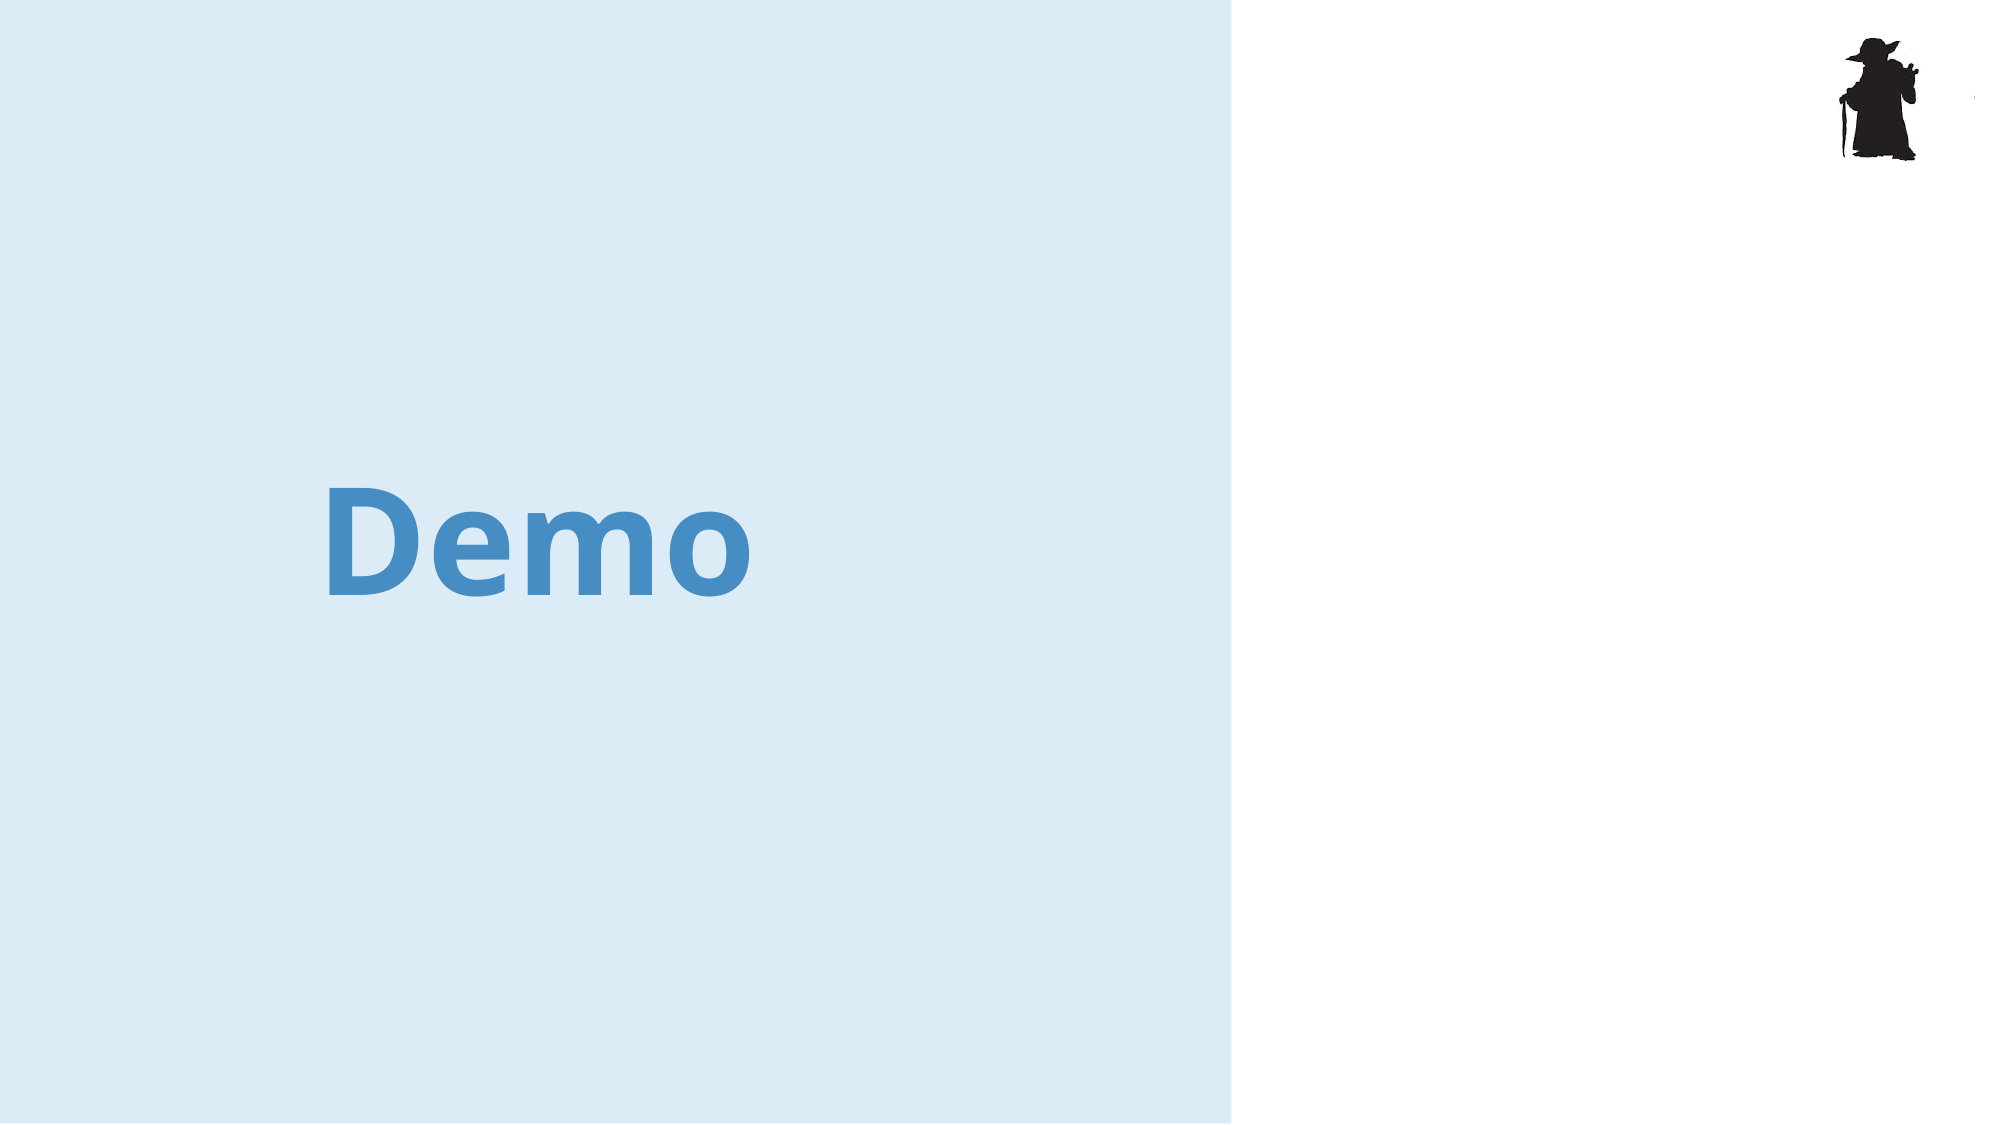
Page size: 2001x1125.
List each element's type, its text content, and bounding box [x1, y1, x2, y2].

text_box [0, 0, 1232, 1125]
picture [1777, 0, 1978, 200]
text_box Demo [316, 445, 860, 626]
